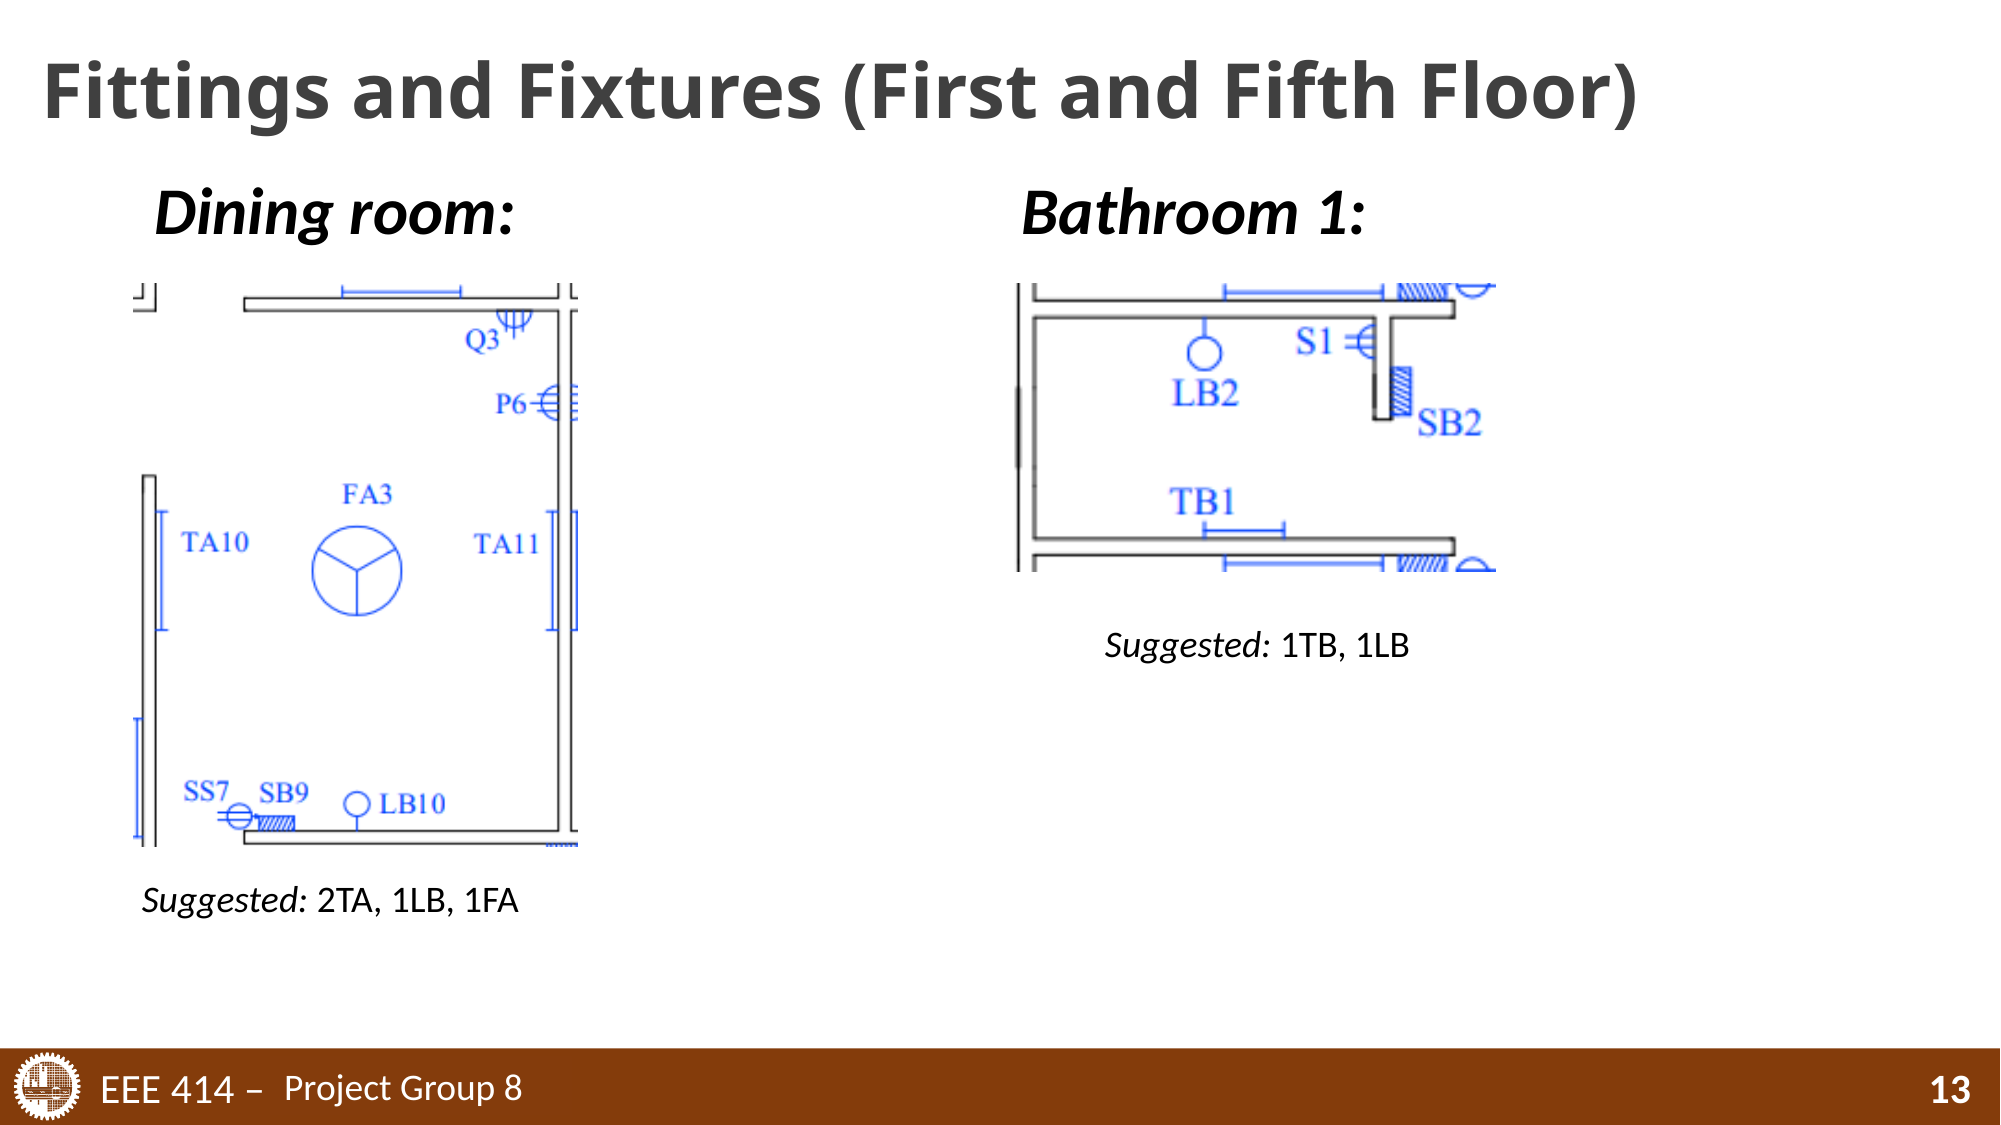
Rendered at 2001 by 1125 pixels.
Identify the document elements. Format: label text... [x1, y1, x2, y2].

text_box Project Group 8 [269, 1055, 573, 1116]
picture [133, 283, 578, 847]
picture [1012, 283, 1496, 572]
picture [14, 1052, 82, 1121]
text_box Suggested: 1TB, 1LB [1090, 613, 1509, 673]
slide_number 13 [1535, 1056, 1986, 1117]
text_box Dining room: [139, 160, 606, 256]
title Fittings and Fixtures (First and Fifth Floor) [26, 8, 1752, 180]
text_box Bathroom 1: [1006, 160, 1839, 256]
text_box Suggested: 2TA, 1LB, 1FA [127, 868, 594, 928]
